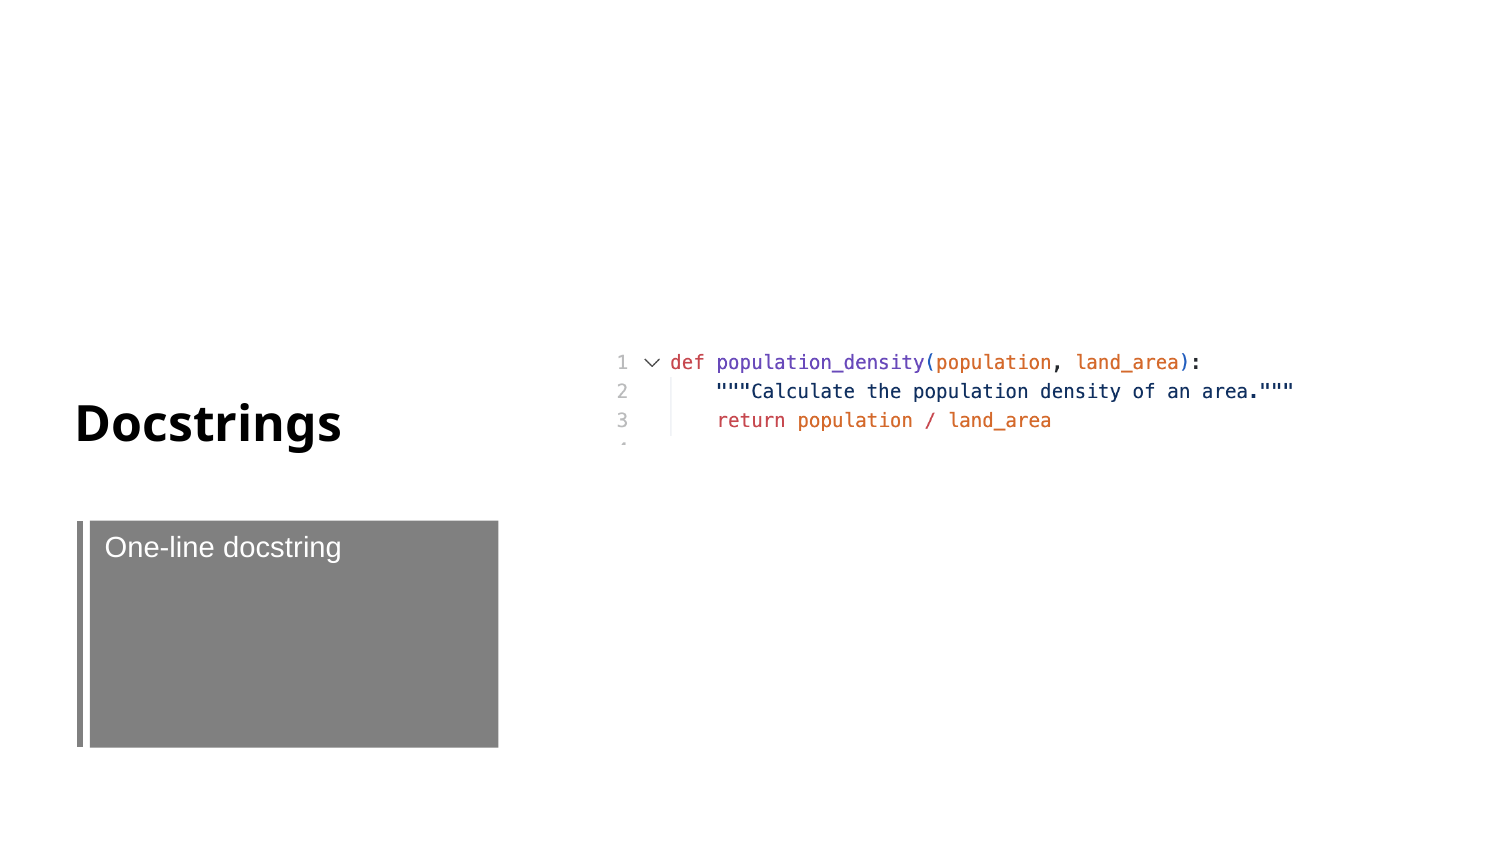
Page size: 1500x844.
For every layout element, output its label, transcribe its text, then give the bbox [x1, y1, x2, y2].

list Docstrings [59, 322, 454, 522]
text_box One-line docstring [88, 518, 500, 750]
picture [594, 341, 1310, 445]
